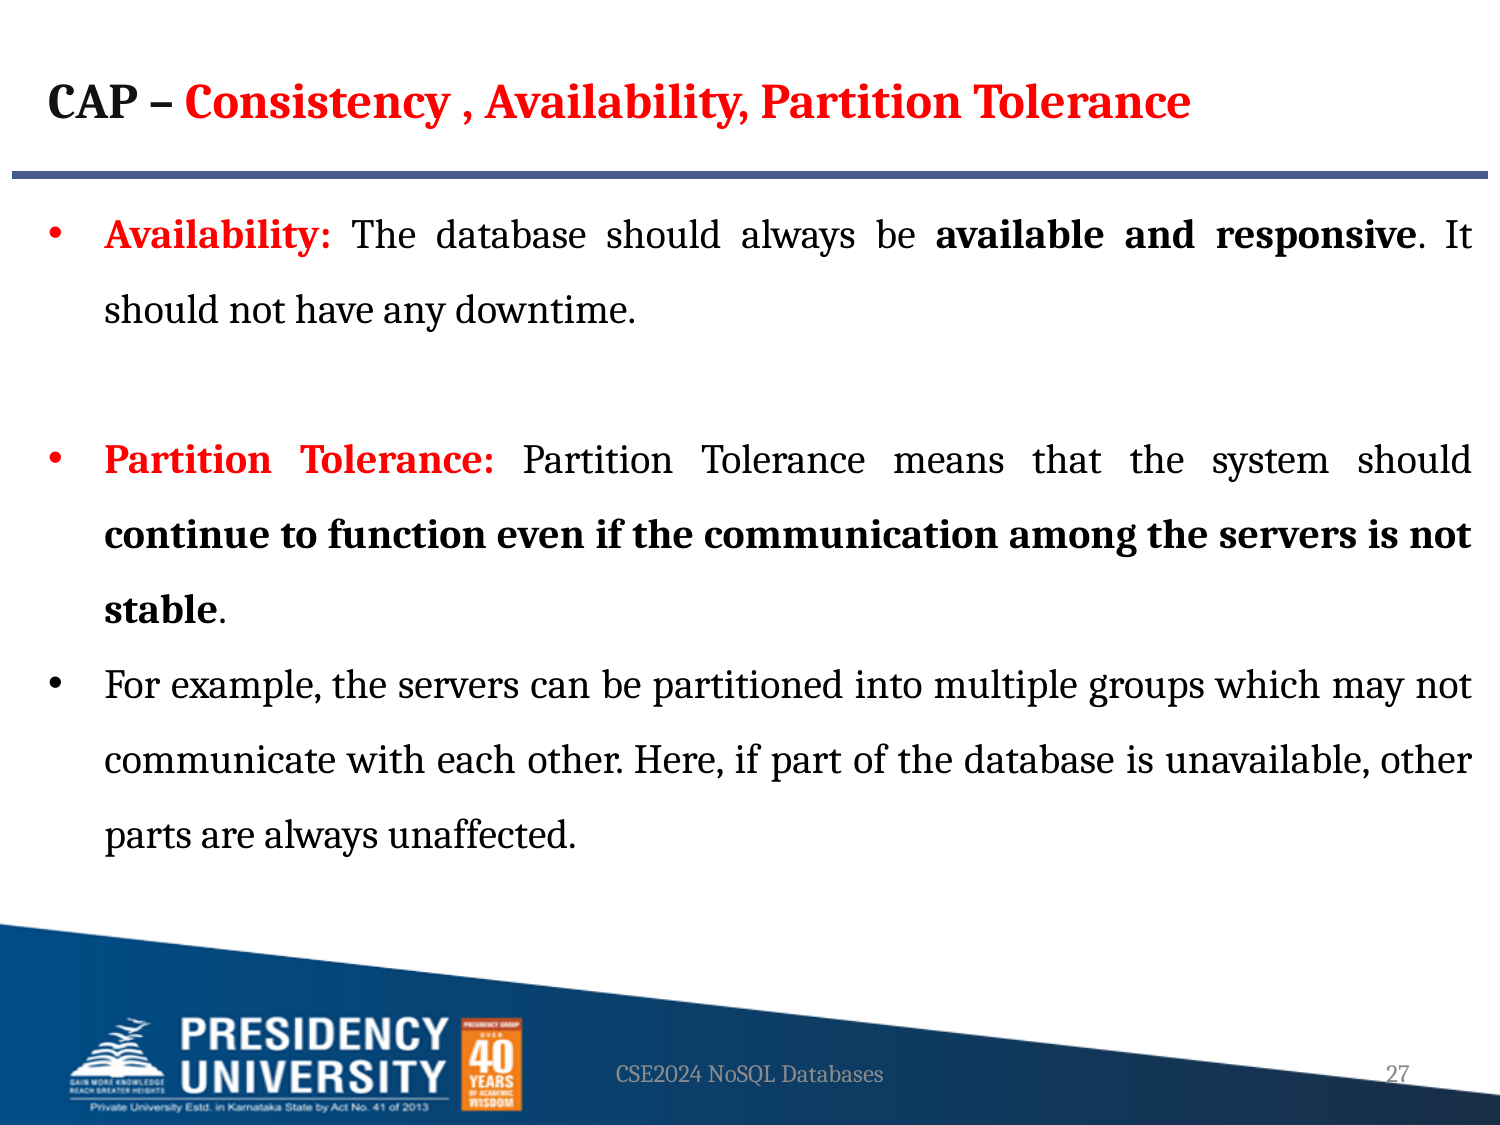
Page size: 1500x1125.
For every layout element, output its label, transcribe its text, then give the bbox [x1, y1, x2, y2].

footer CSE2024 NoSQL Databases [512, 1042, 988, 1103]
text_box CAP – Consistency , Availability, Partition Tolerance [33, 61, 1425, 136]
slide_number 27 [1074, 1042, 1425, 1103]
picture [0, 921, 1500, 1125]
text_box Availability: The database should always be available and responsive. It should not have any downtime. Partition Tolerance: Partition Tolerance means that the system should continue to function even if the communication among the servers is not stable. For example, the servers can be partitioned into multiple groups which may not communicate with each other. Here, if part of the database is unavailable, other parts are always unaffected. [33, 174, 1488, 865]
